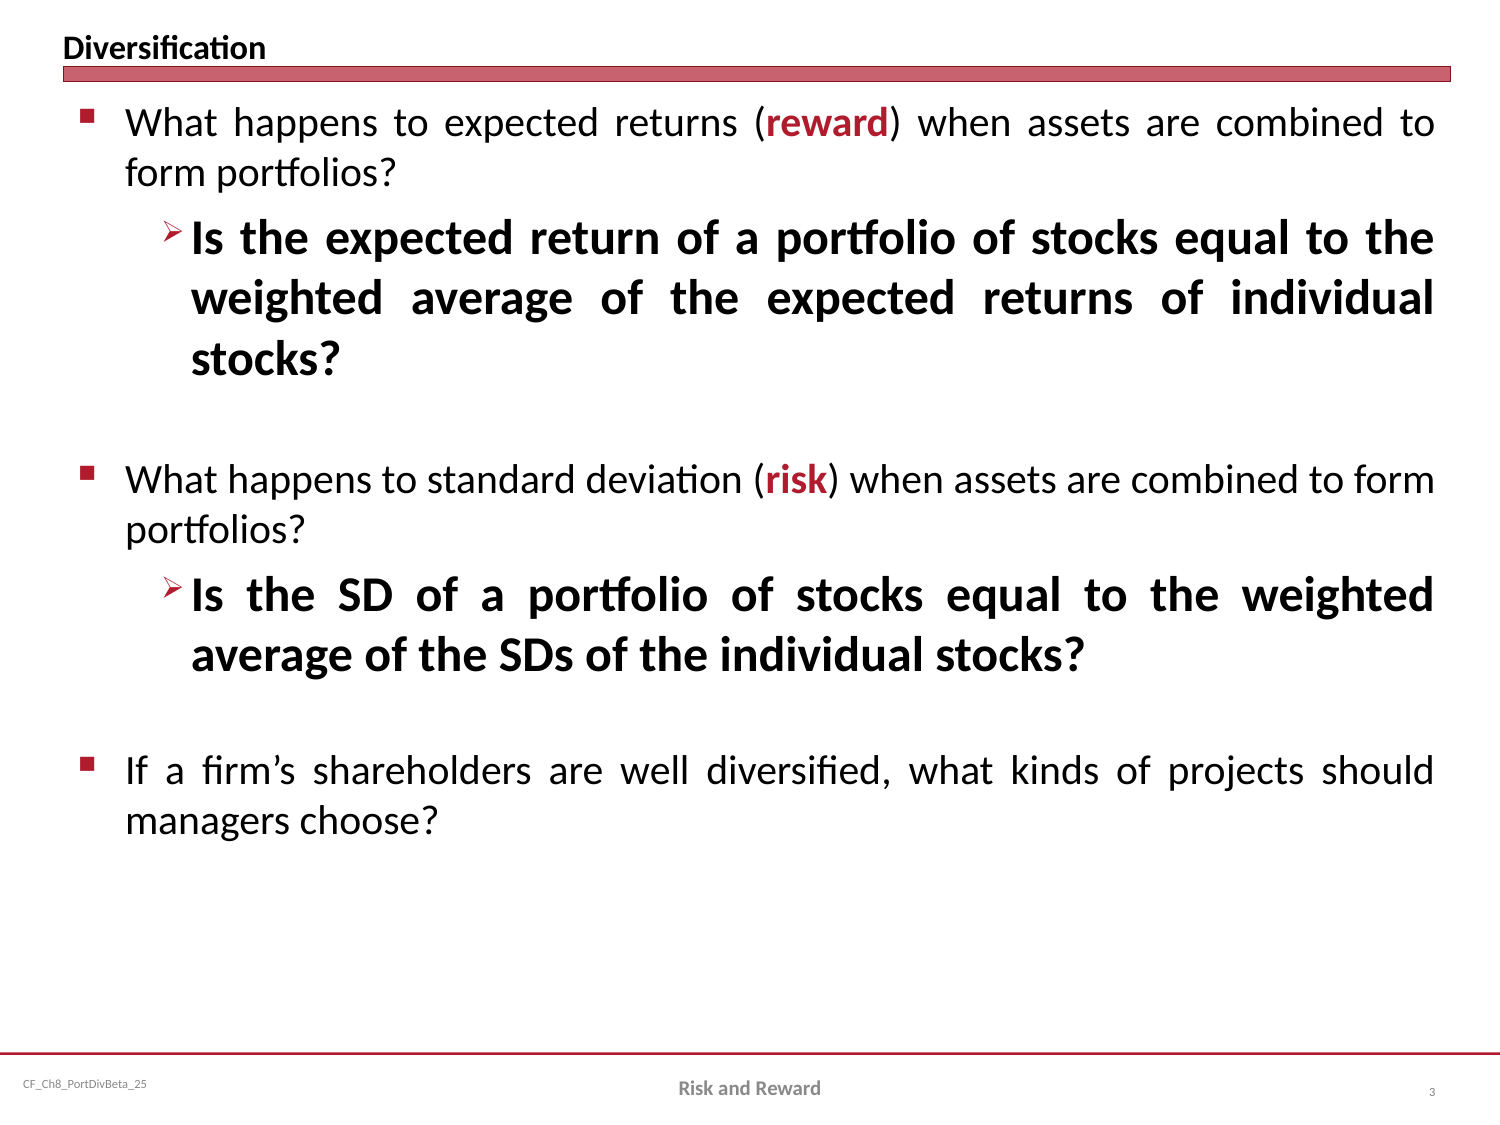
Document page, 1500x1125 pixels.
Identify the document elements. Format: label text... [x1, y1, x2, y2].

slide_number 3 [1375, 1061, 1451, 1122]
title Diversification [62, 6, 1451, 67]
list What happens to expected returns (reward) when assets are combined to form portfolios? Is the expected return of a portfolio of stocks equal to the weighted average of the expected returns of individual stocks? What happens to standard deviation (risk) when assets are combined to form portfolios? Is the SD of a portfolio of stocks equal to the weighted average of the SDs of the individual stocks? If a firm’s shareholders are well diversified, what kinds of projects should managers choose? [63, 87, 1451, 1041]
footer Risk and Reward [512, 1056, 988, 1117]
